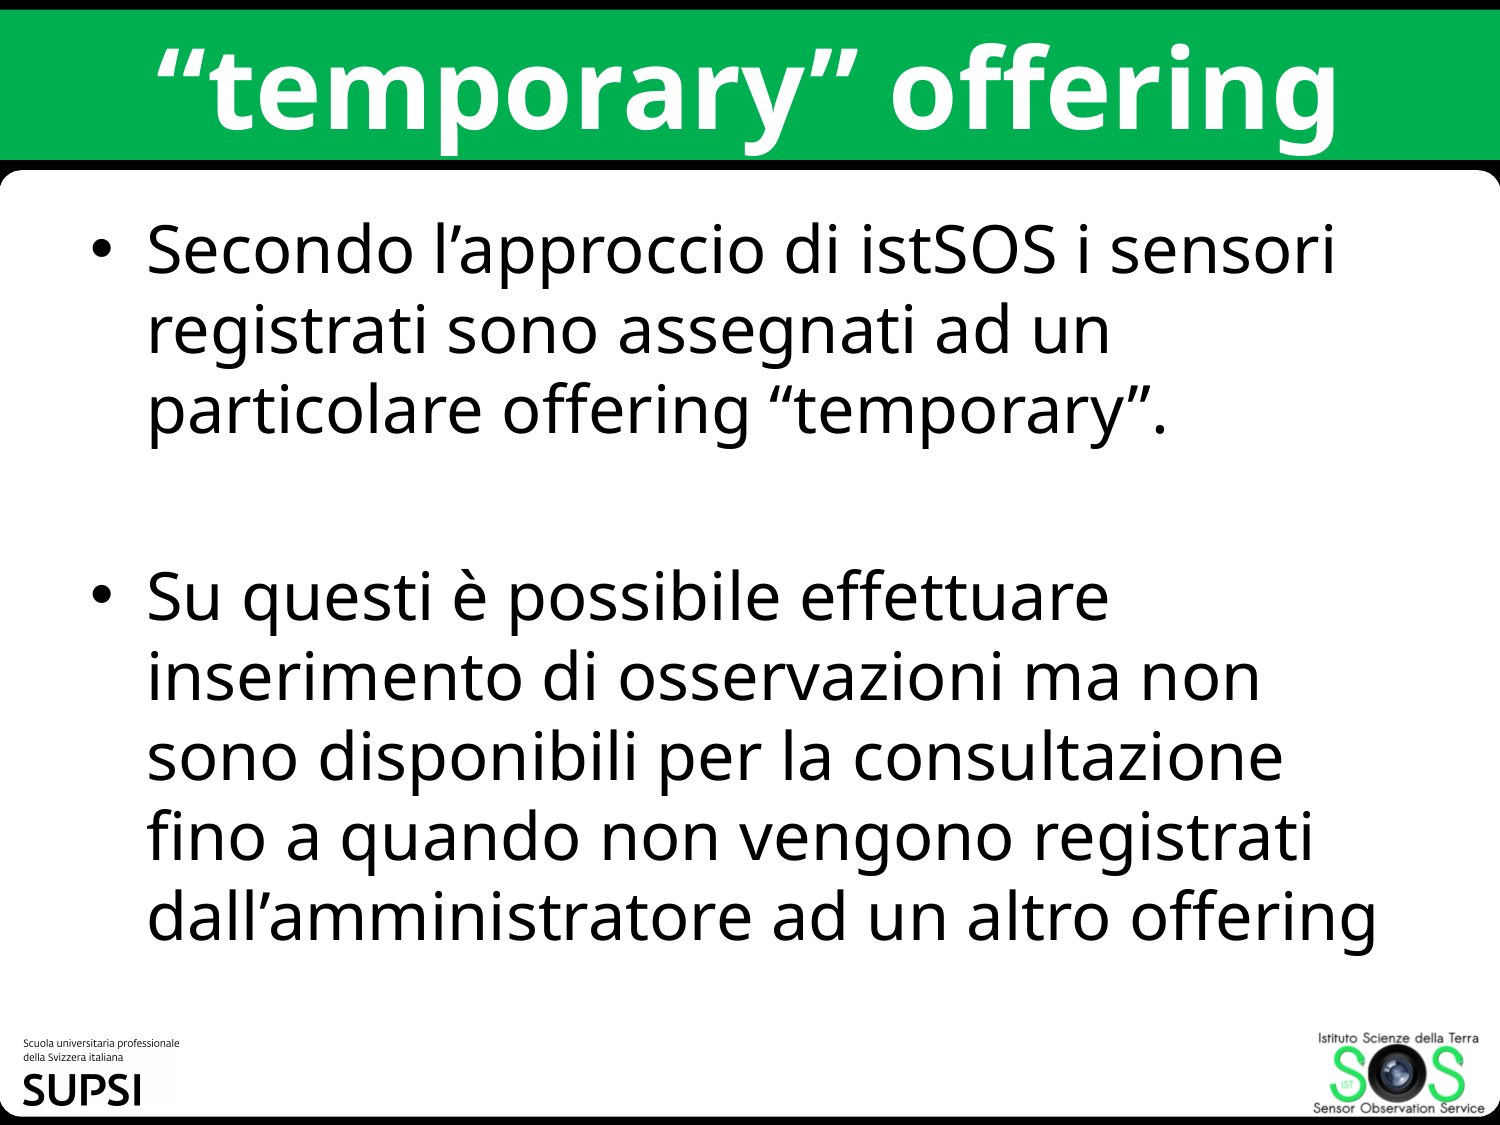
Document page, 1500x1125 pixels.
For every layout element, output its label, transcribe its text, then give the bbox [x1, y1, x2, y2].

picture [23, 1039, 179, 1106]
picture [1312, 1031, 1486, 1114]
list Secondo l’approccio di istSOS i sensori registrati sono assegnati ad un particolare offering “temporary”. Su questi è possibile effettuare inserimento di osservazioni ma non sono disponibili per la consultazione fino a quando non vengono registrati dall’amministratore ad un altro offering [75, 199, 1425, 1005]
title “temporary” offering [0, 9, 1500, 160]
